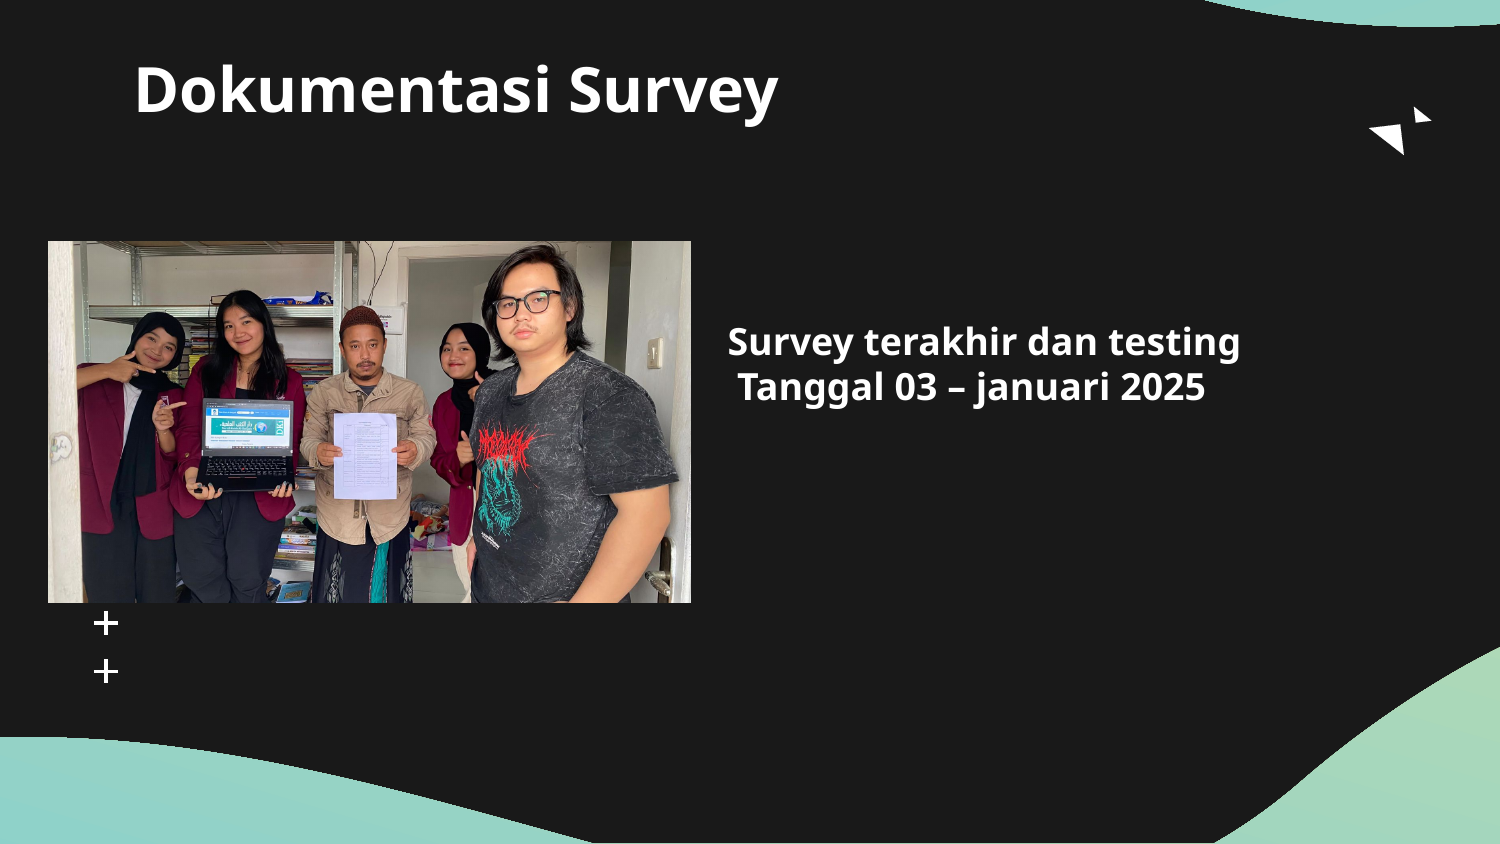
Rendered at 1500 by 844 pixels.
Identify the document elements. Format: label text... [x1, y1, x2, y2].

picture [48, 241, 691, 603]
title Dokumentasi Survey [118, 65, 1382, 184]
text_box Survey terakhir dan testing Tanggal 03 – januari 2025 [712, 225, 1285, 546]
